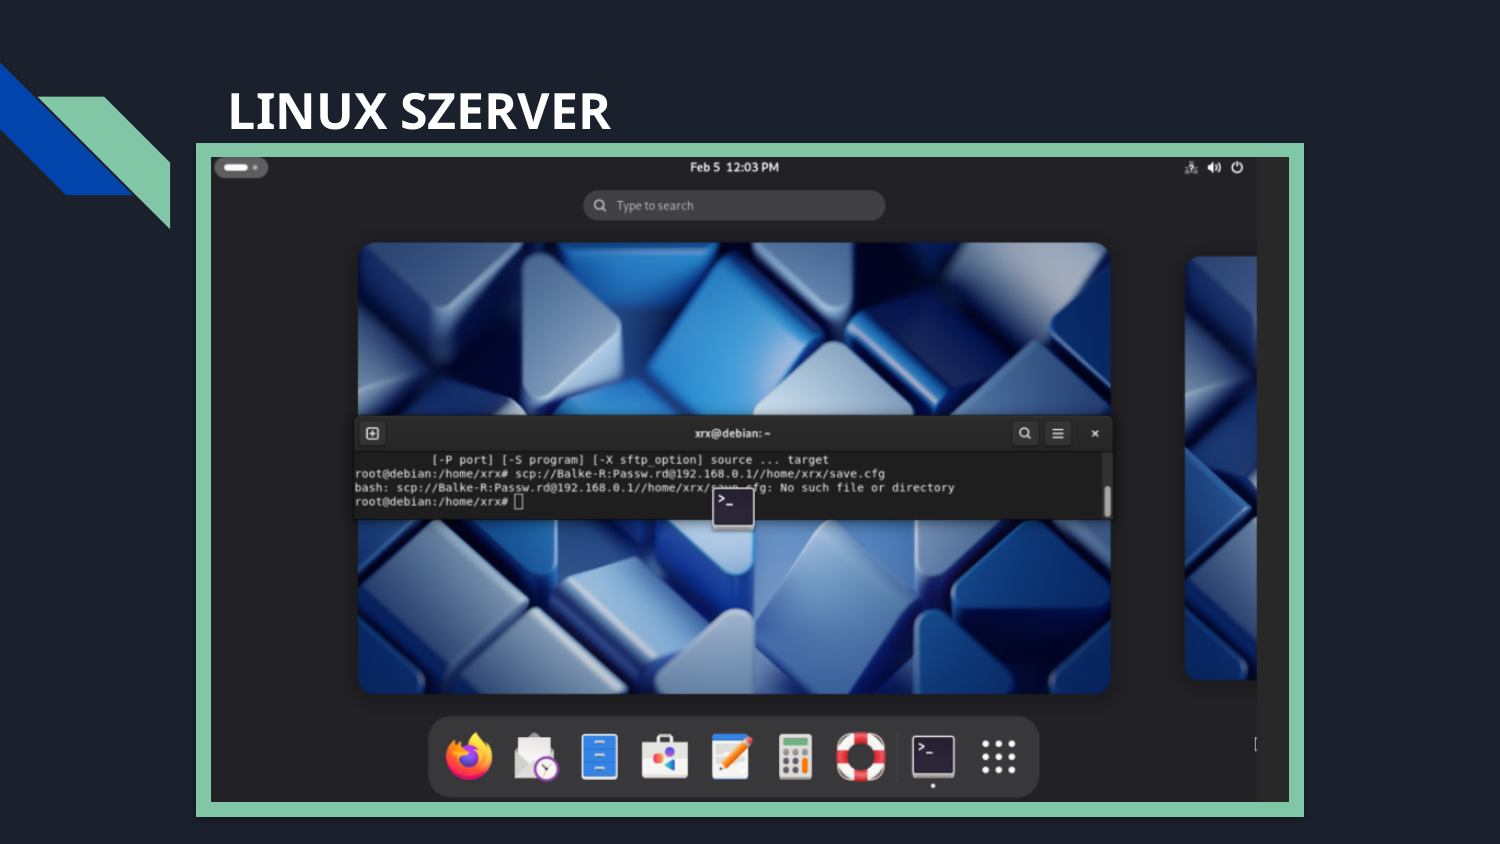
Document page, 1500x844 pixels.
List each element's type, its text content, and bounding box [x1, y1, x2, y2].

picture [210, 156, 1290, 803]
title LINUX SZERVER [212, 64, 1368, 215]
